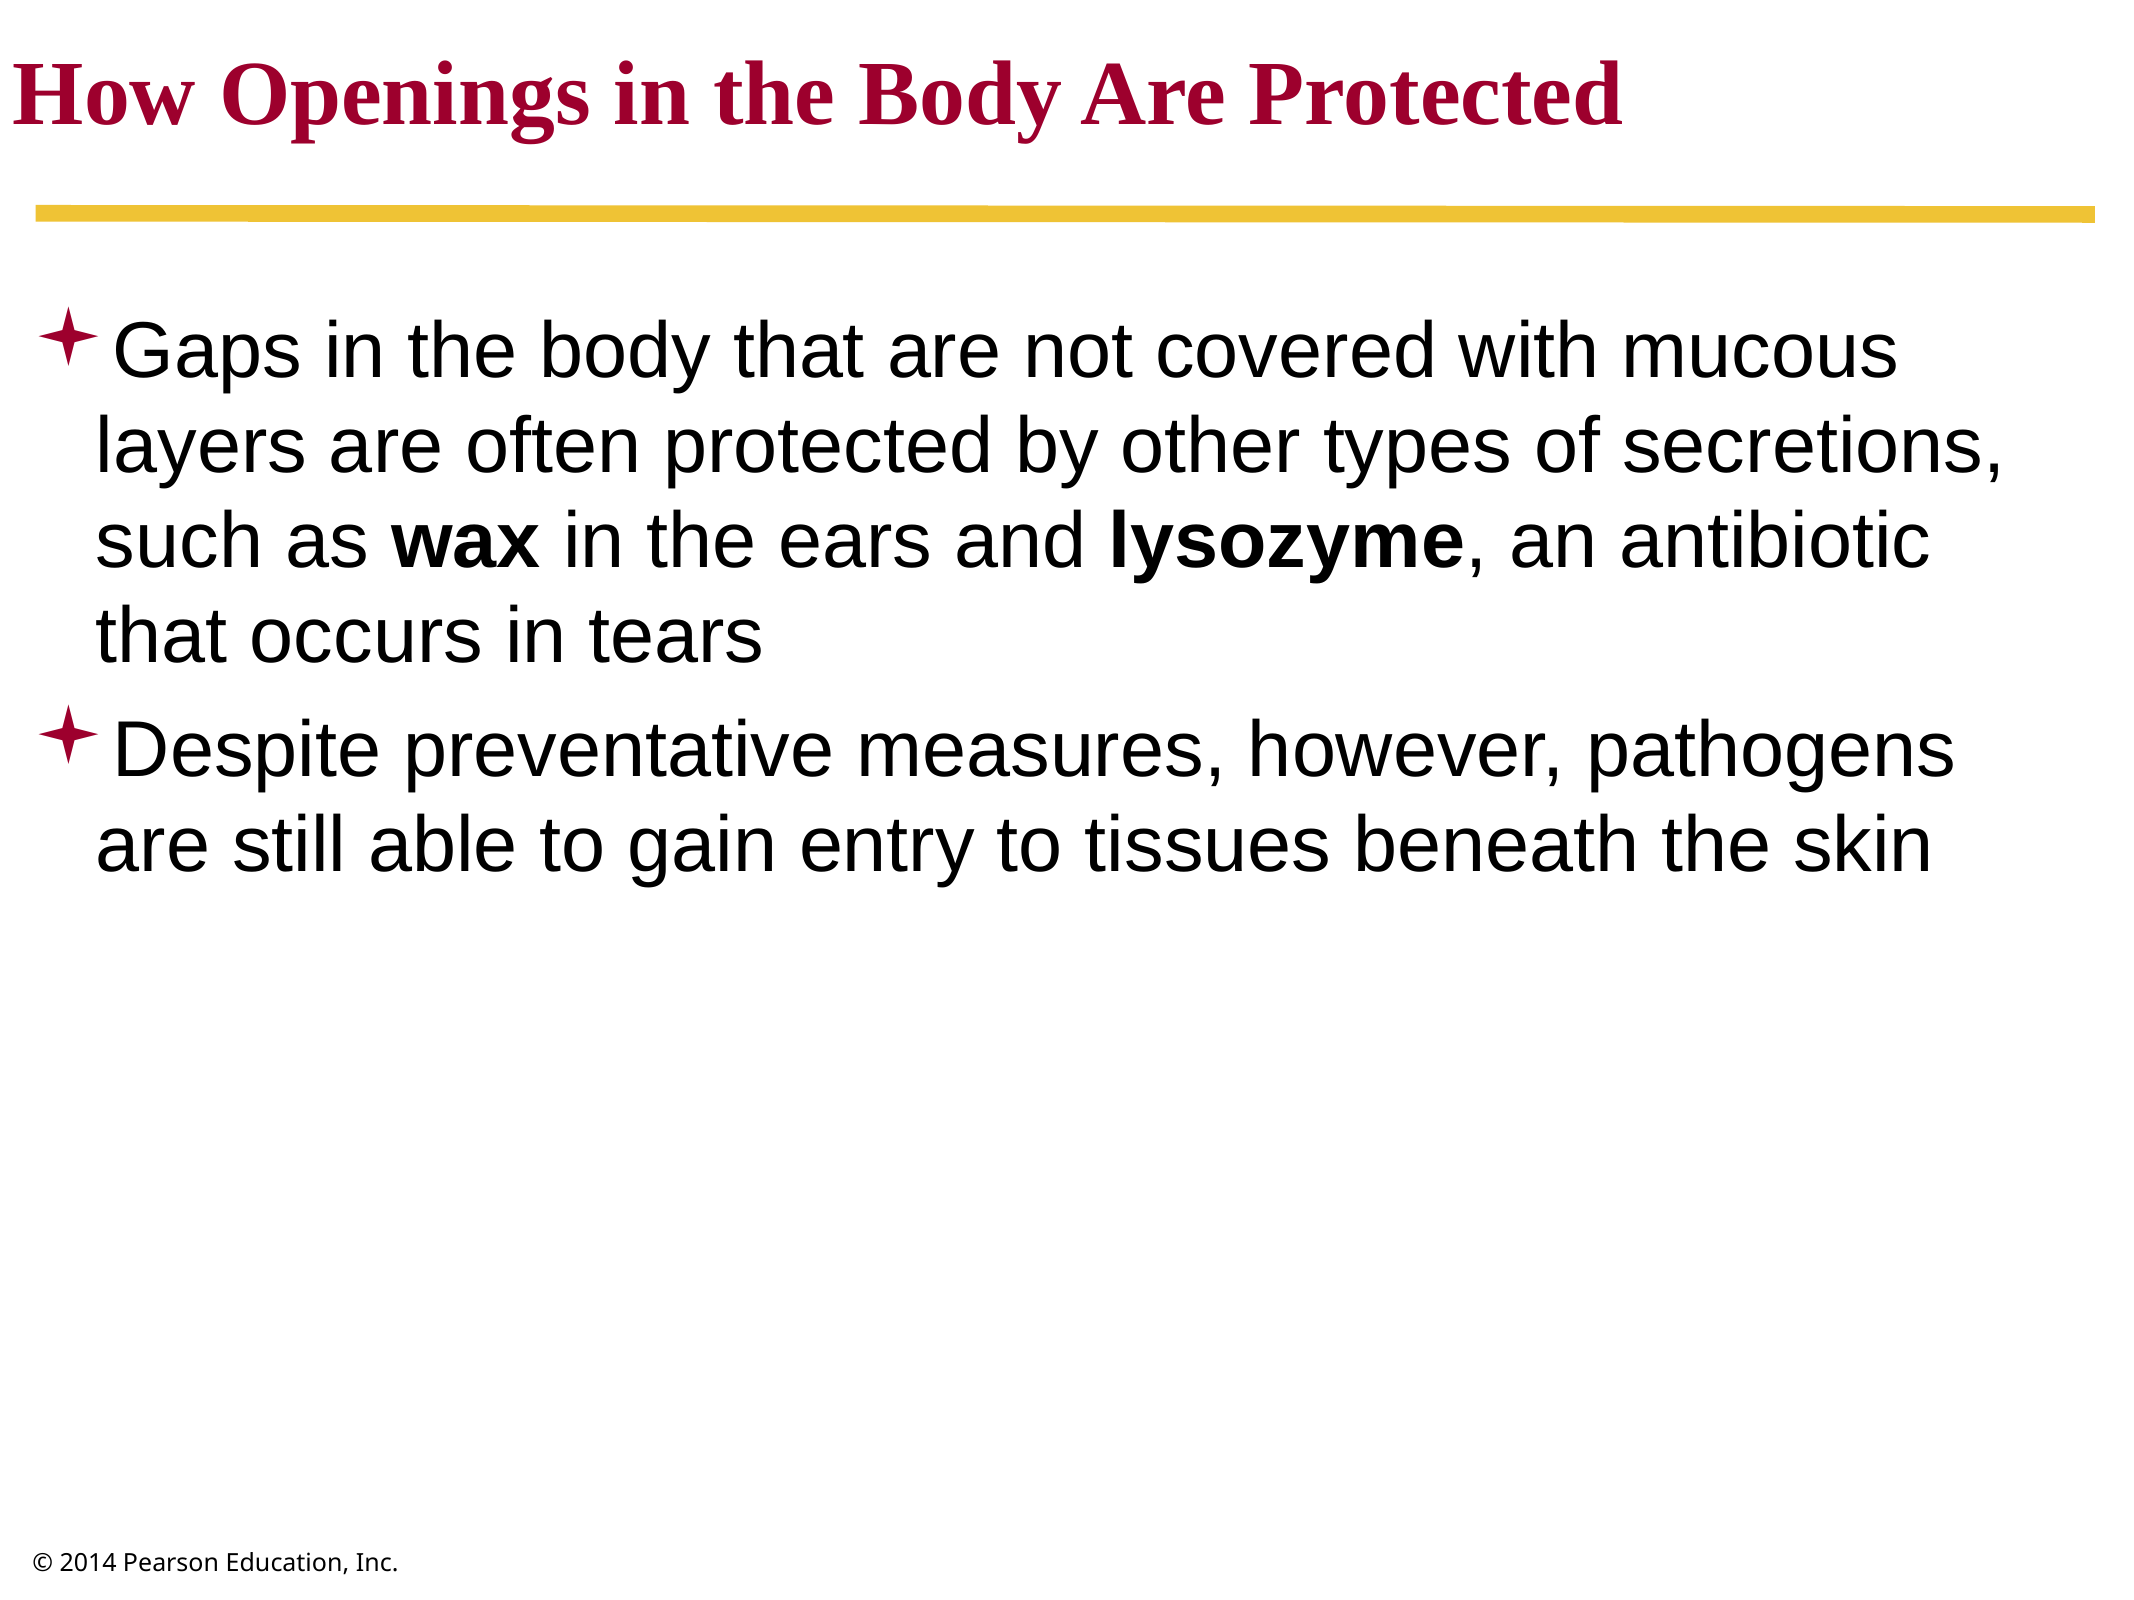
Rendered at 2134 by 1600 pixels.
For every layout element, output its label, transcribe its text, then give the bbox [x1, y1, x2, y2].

list Gaps in the body that are not covered with mucous layers are often protected by other types of secretions, such as wax in the ears and lysozyme, an antibiotic that occurs in tears Despite preventative measures, however, pathogens are still able to gain entry to tissues beneath the skin [33, 297, 2082, 1501]
title How Openings in the Body Are Protected [12, 44, 2061, 238]
